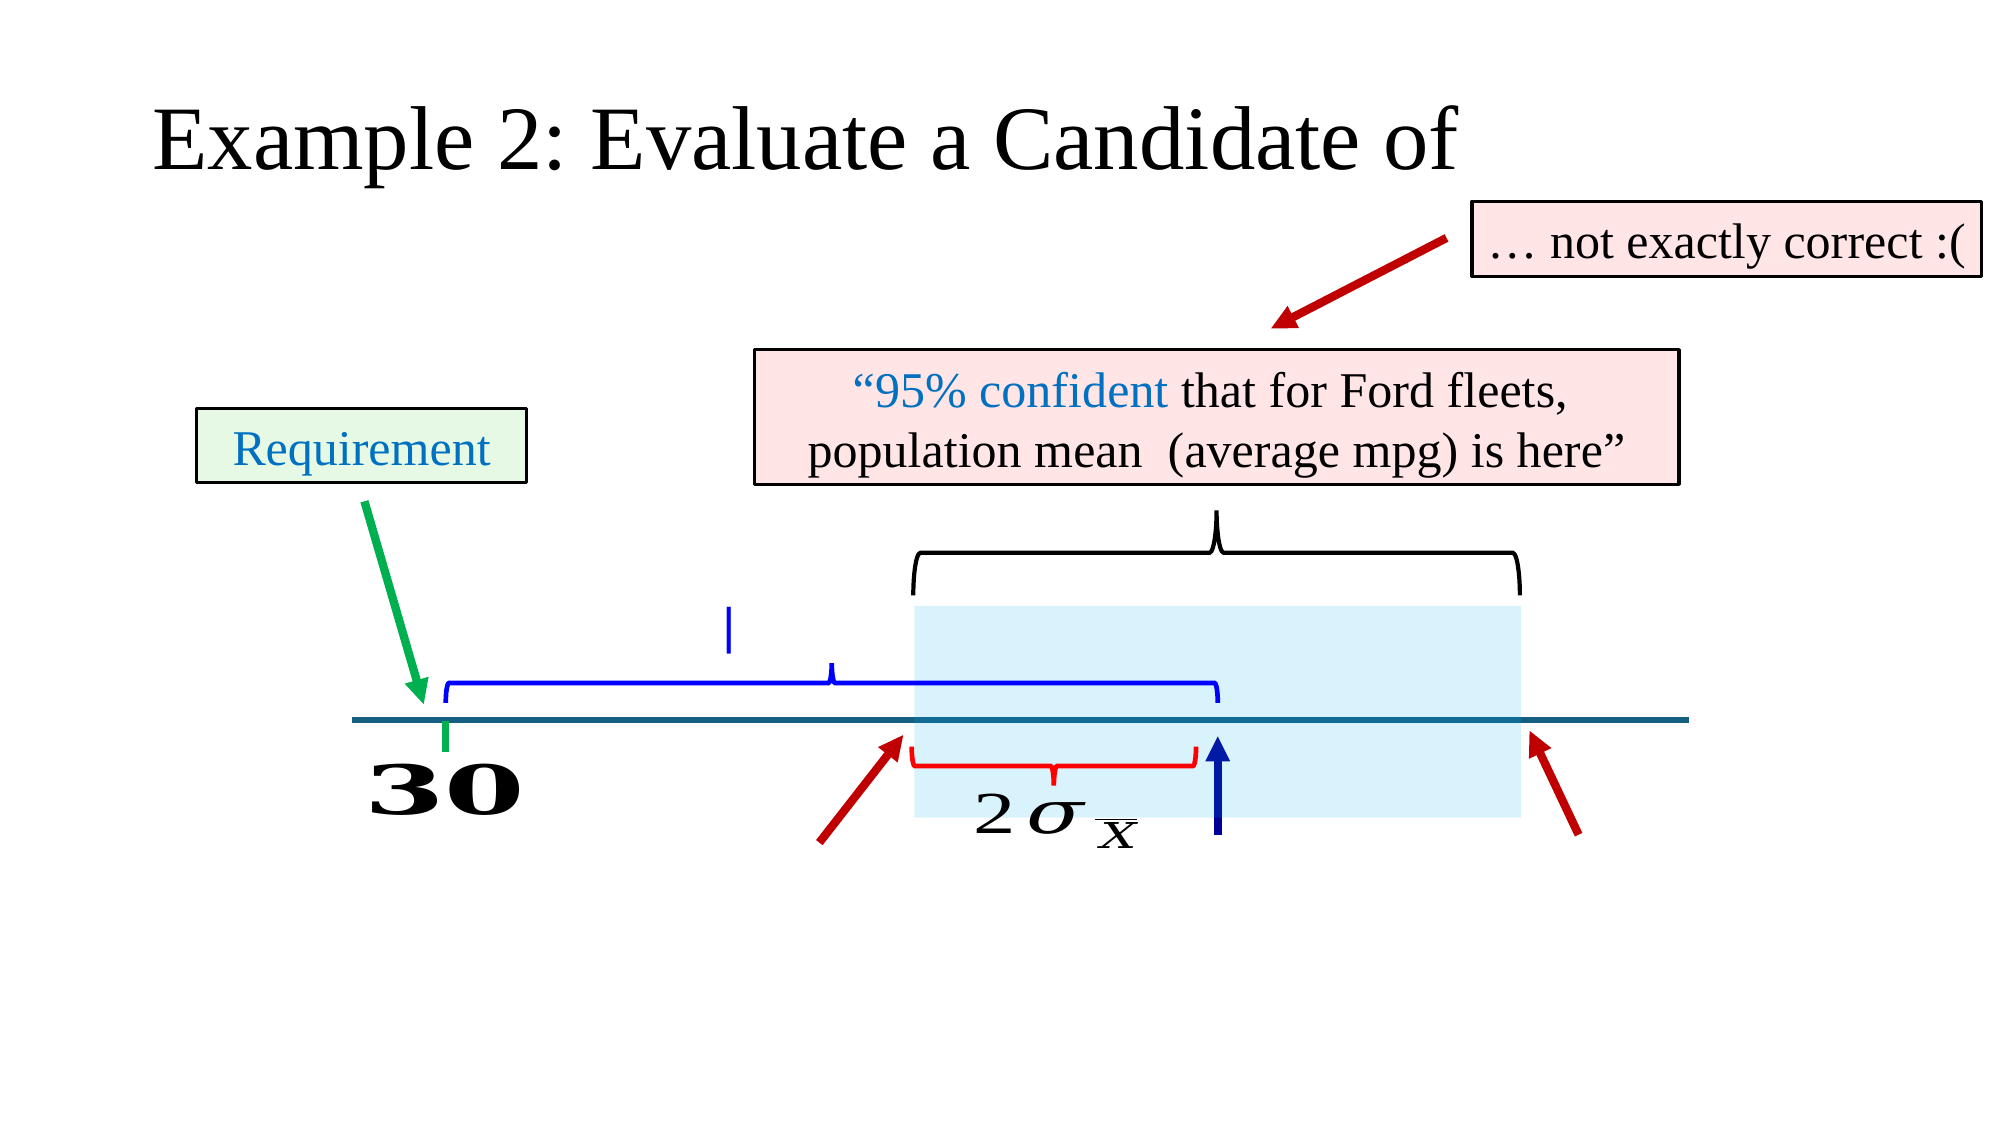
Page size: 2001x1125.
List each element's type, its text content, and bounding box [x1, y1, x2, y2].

text_box [910, 746, 1198, 786]
text_box [912, 510, 1521, 596]
text_box [913, 604, 1523, 719]
text_box [913, 721, 1523, 819]
text_box Requirement [196, 408, 527, 483]
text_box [818, 734, 904, 844]
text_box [363, 500, 425, 705]
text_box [1270, 237, 1448, 329]
text_box [444, 663, 1219, 703]
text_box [1529, 730, 1580, 836]
text_box … not exactly correct :( [1472, 201, 1982, 277]
